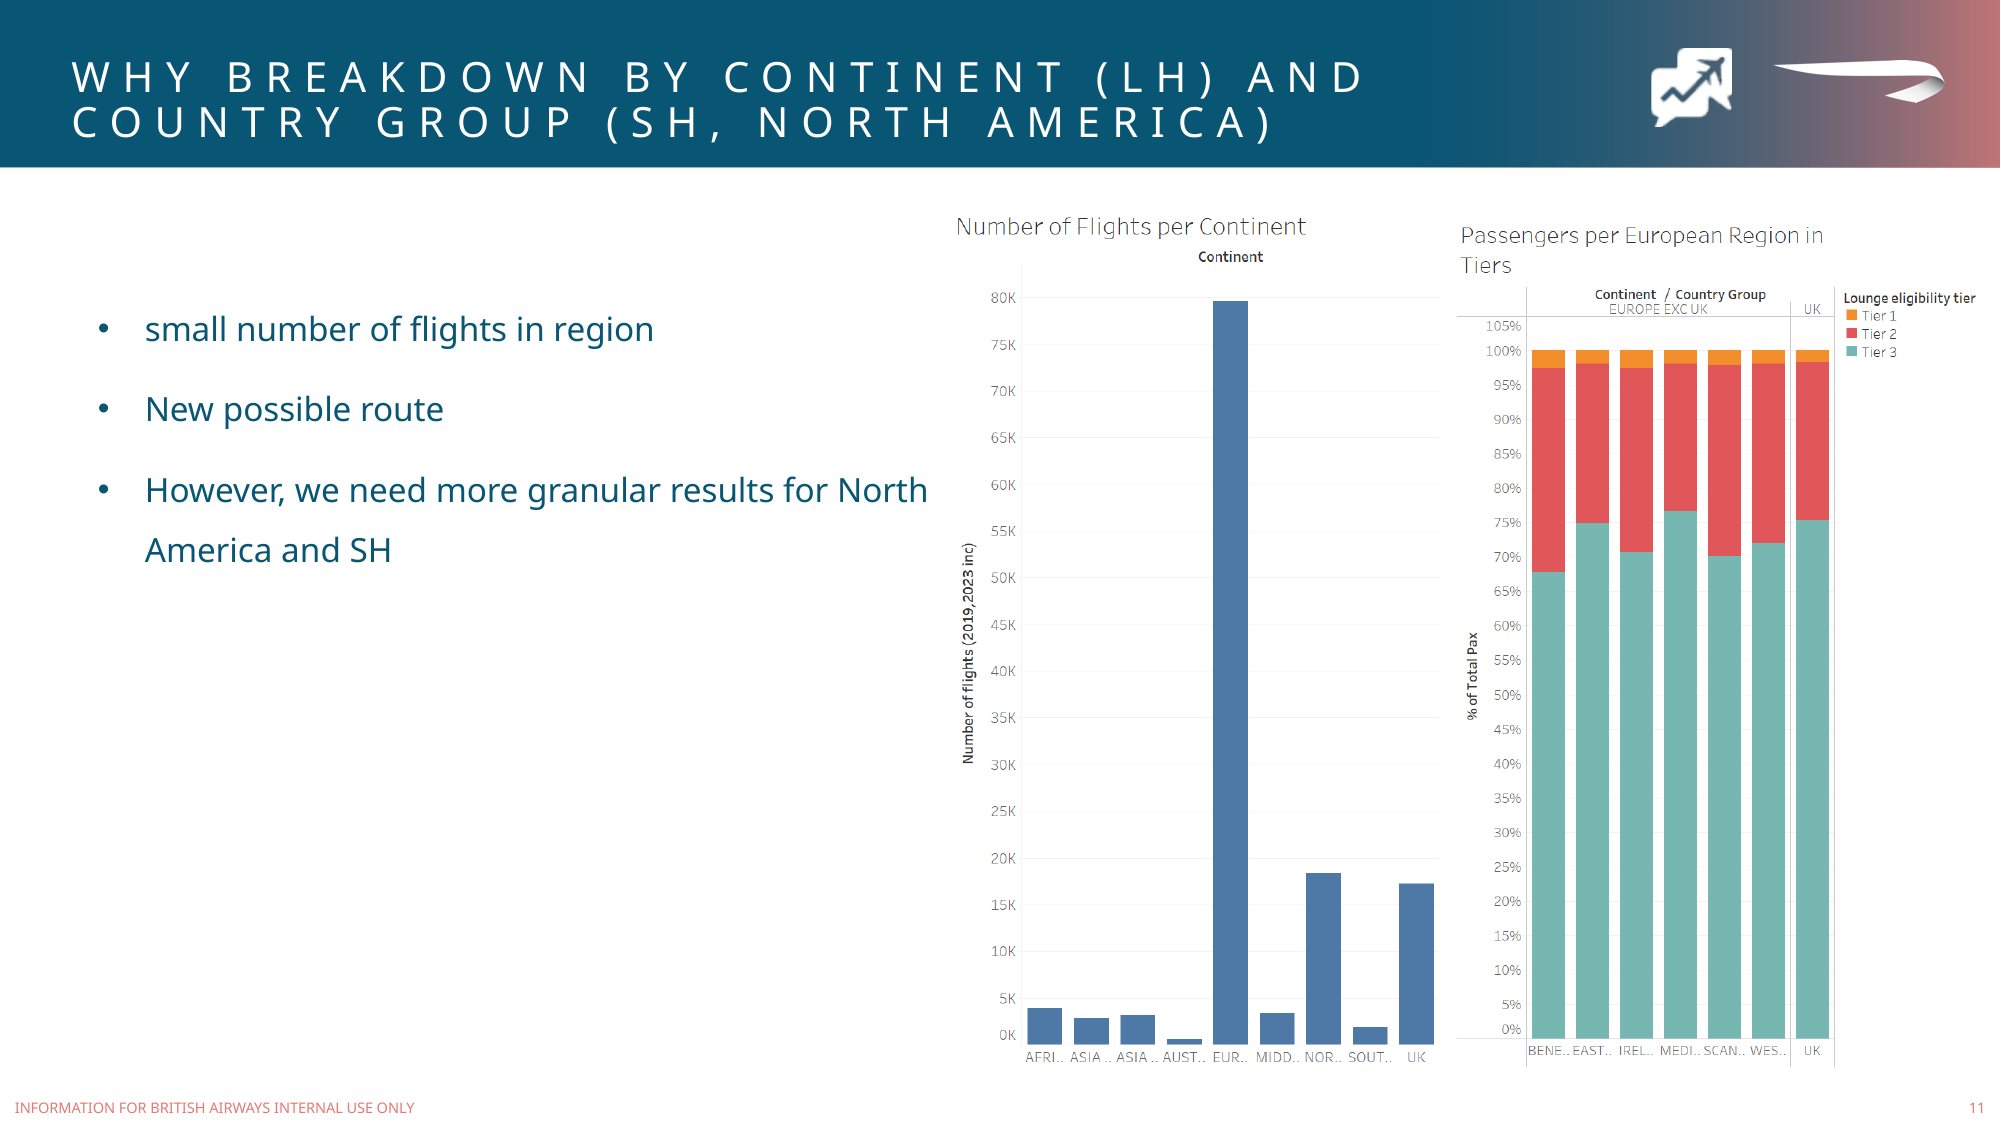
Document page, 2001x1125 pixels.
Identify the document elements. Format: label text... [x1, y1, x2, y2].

title WHY BREAKDOWN BY CONTINENT (LH) AND COUNTRY GROUP (SH, NORTH AMERICA) [56, 49, 1621, 158]
list small number of flights in region New possible route However, we need more granular results for North America and SH [82, 280, 951, 1033]
picture [1773, 60, 1945, 103]
picture [1457, 214, 1978, 1068]
picture [952, 204, 1439, 1075]
